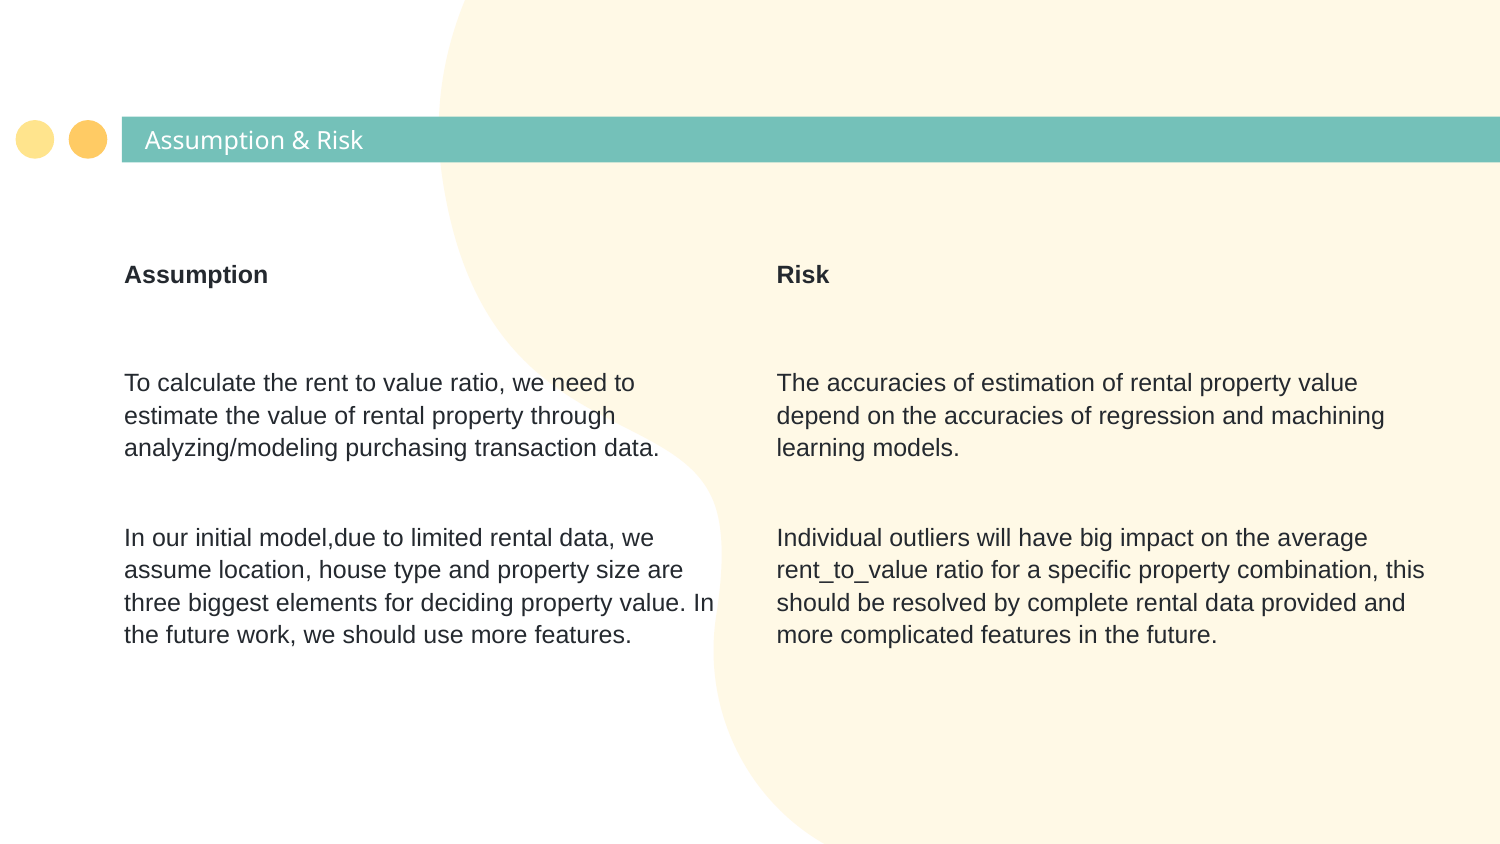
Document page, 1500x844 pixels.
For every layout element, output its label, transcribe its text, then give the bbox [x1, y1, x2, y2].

table_cell To calculate the rent to value ratio, we need to estimate the value of rental property through analyzing/modeling purchasing transaction data. [104, 356, 756, 510]
table_header Assumption [104, 247, 756, 356]
table_cell The accuracies of estimation of rental property value depend on the accuracies of regression and machining learning models. [756, 356, 1448, 510]
table_header Risk [756, 247, 1448, 356]
table_cell In our initial model,due to limited rental data, we assume location, house type and property size are three biggest elements for deciding property value. In the future work, we should use more features. [104, 510, 756, 696]
table_cell Individual outliers will have big impact on the average rent_to_value ratio for a specific property combination, this should be resolved by complete rental data provided and more complicated features in the future. [756, 510, 1448, 696]
title Assumption & Risk [129, 118, 952, 170]
